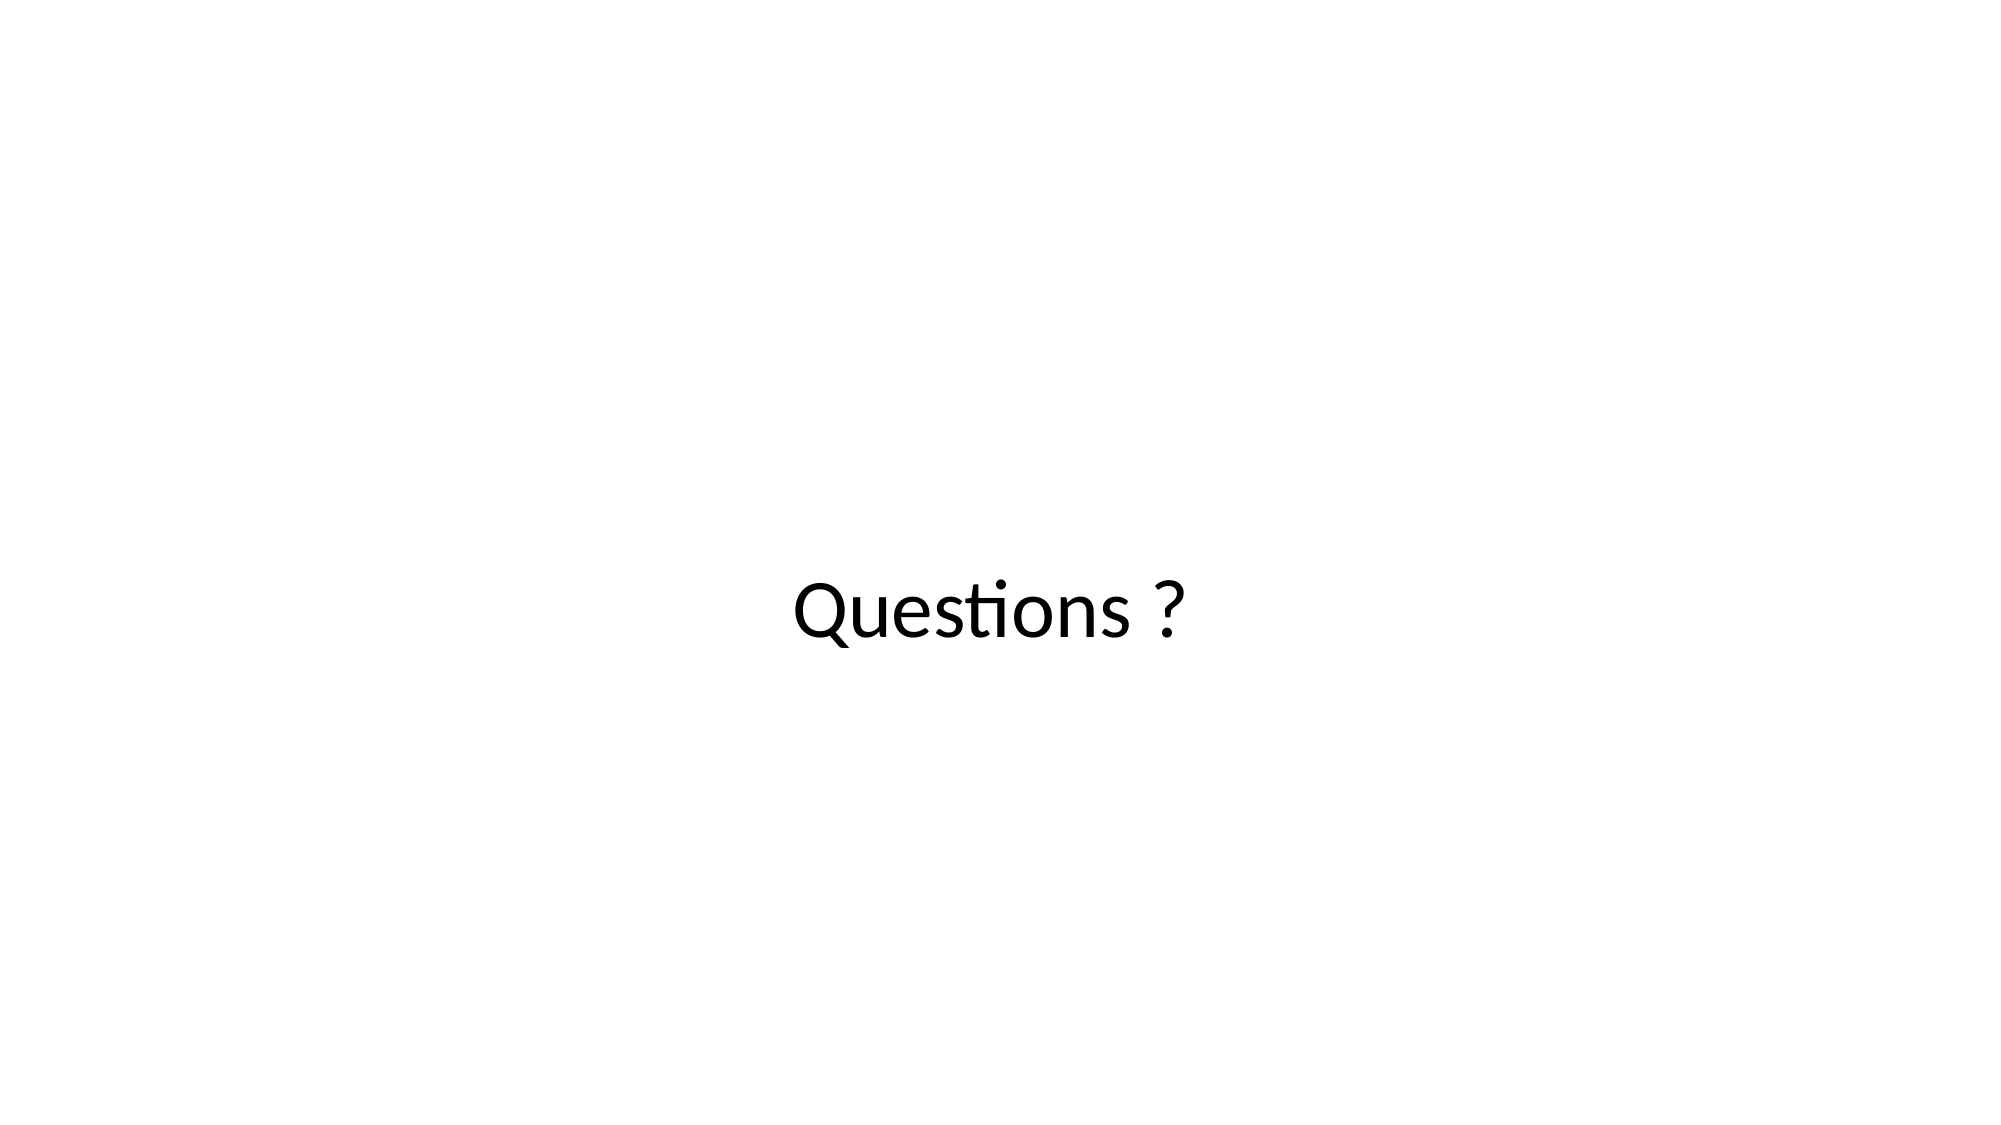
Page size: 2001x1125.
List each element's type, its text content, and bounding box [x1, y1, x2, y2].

list Questions ? [137, 299, 1863, 1014]
